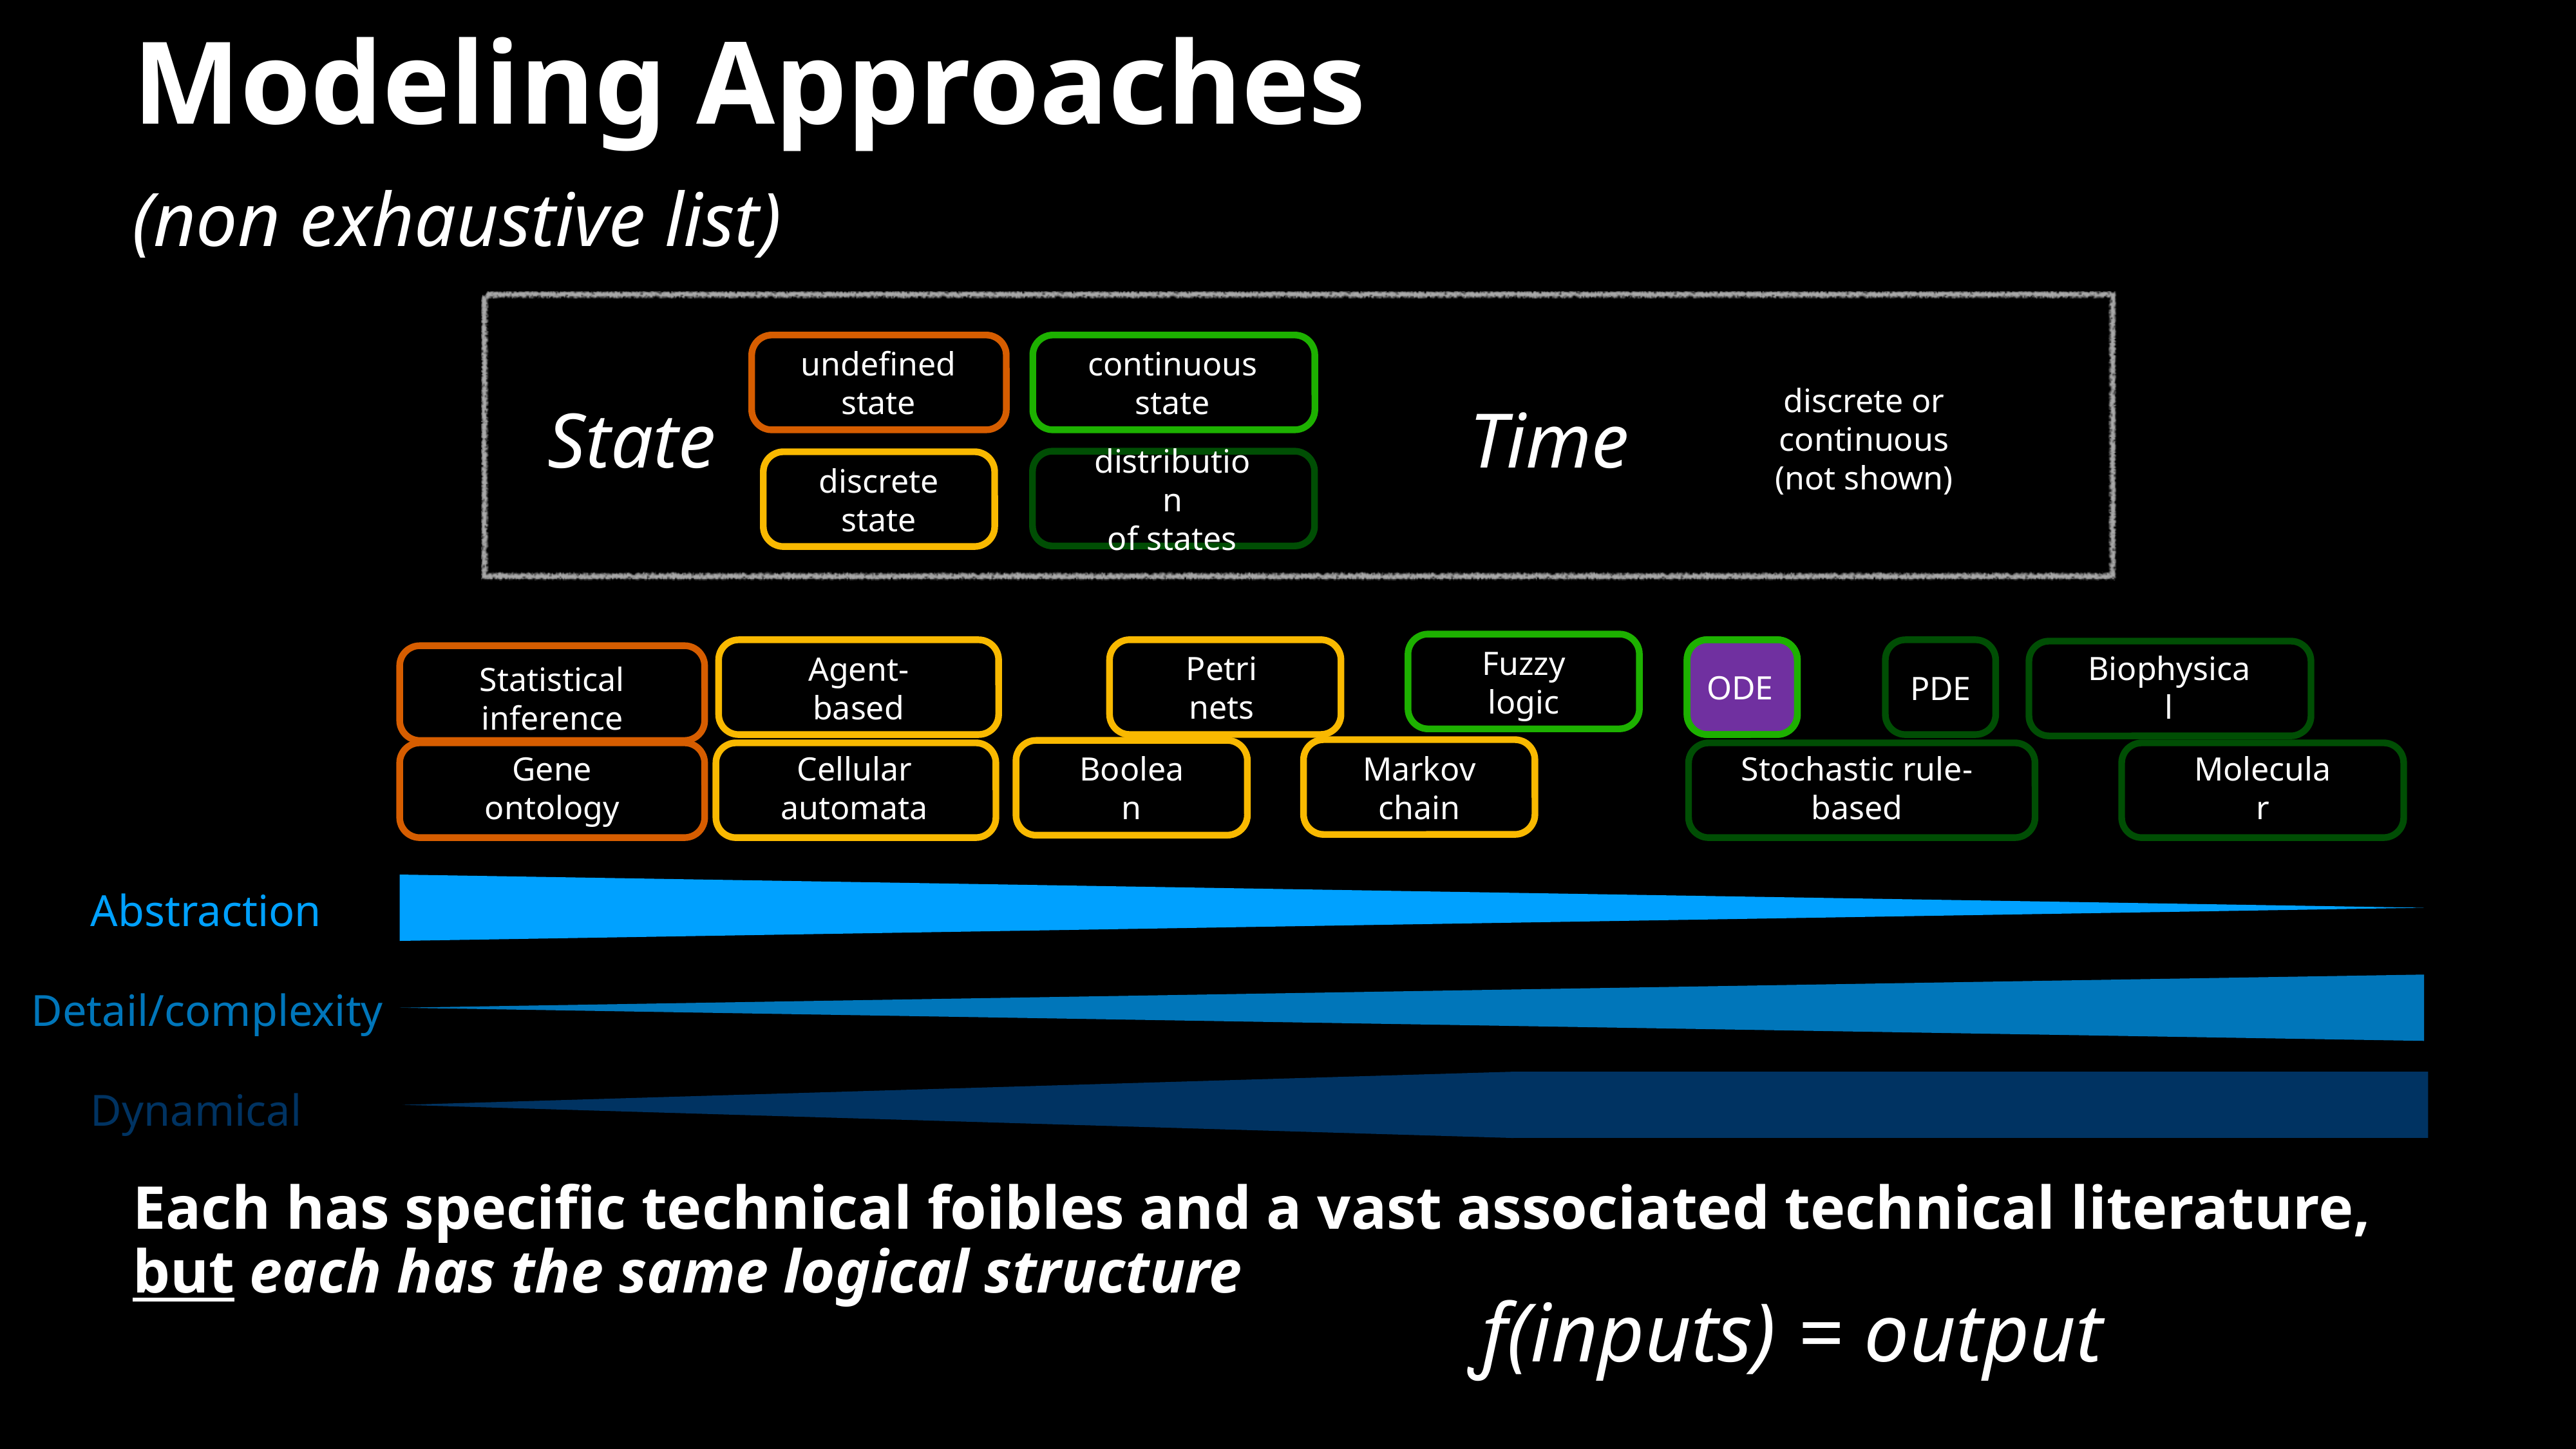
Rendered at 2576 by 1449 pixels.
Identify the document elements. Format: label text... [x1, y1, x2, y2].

text_box [1109, 639, 1341, 735]
text_box Abstraction [79, 878, 334, 940]
text_box Statistical inference [405, 735, 699, 742]
text_box [2029, 641, 2311, 736]
text_box [1408, 634, 1640, 729]
text_box [1885, 639, 1996, 735]
text_box [399, 645, 705, 741]
text_box [1687, 639, 1798, 735]
picture [480, 291, 2118, 582]
text_box [402, 1072, 1514, 1139]
list (non exhaustive list) [127, 167, 2449, 267]
text_box [718, 639, 999, 735]
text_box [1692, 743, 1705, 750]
text_box [399, 974, 2425, 1041]
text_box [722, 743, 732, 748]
text_box [1303, 739, 1535, 835]
text_box [1689, 743, 2035, 838]
text_box Detail/complexity [25, 978, 390, 1040]
text_box [399, 743, 705, 838]
text_box [2121, 743, 2404, 838]
text_box [1016, 740, 1247, 835]
text_box [715, 743, 996, 838]
text_box Each has specific technical foibles and a vast associated technical literature, but each has the same logical structure [127, 1173, 2379, 1311]
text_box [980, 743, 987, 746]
text_box [1513, 1072, 2429, 1138]
text_box ƒ(inputs) = output [1468, 1287, 2114, 1385]
title Modeling Approaches [127, 30, 2449, 167]
text_box [399, 875, 2425, 942]
text_box Dynamical [69, 1077, 324, 1141]
